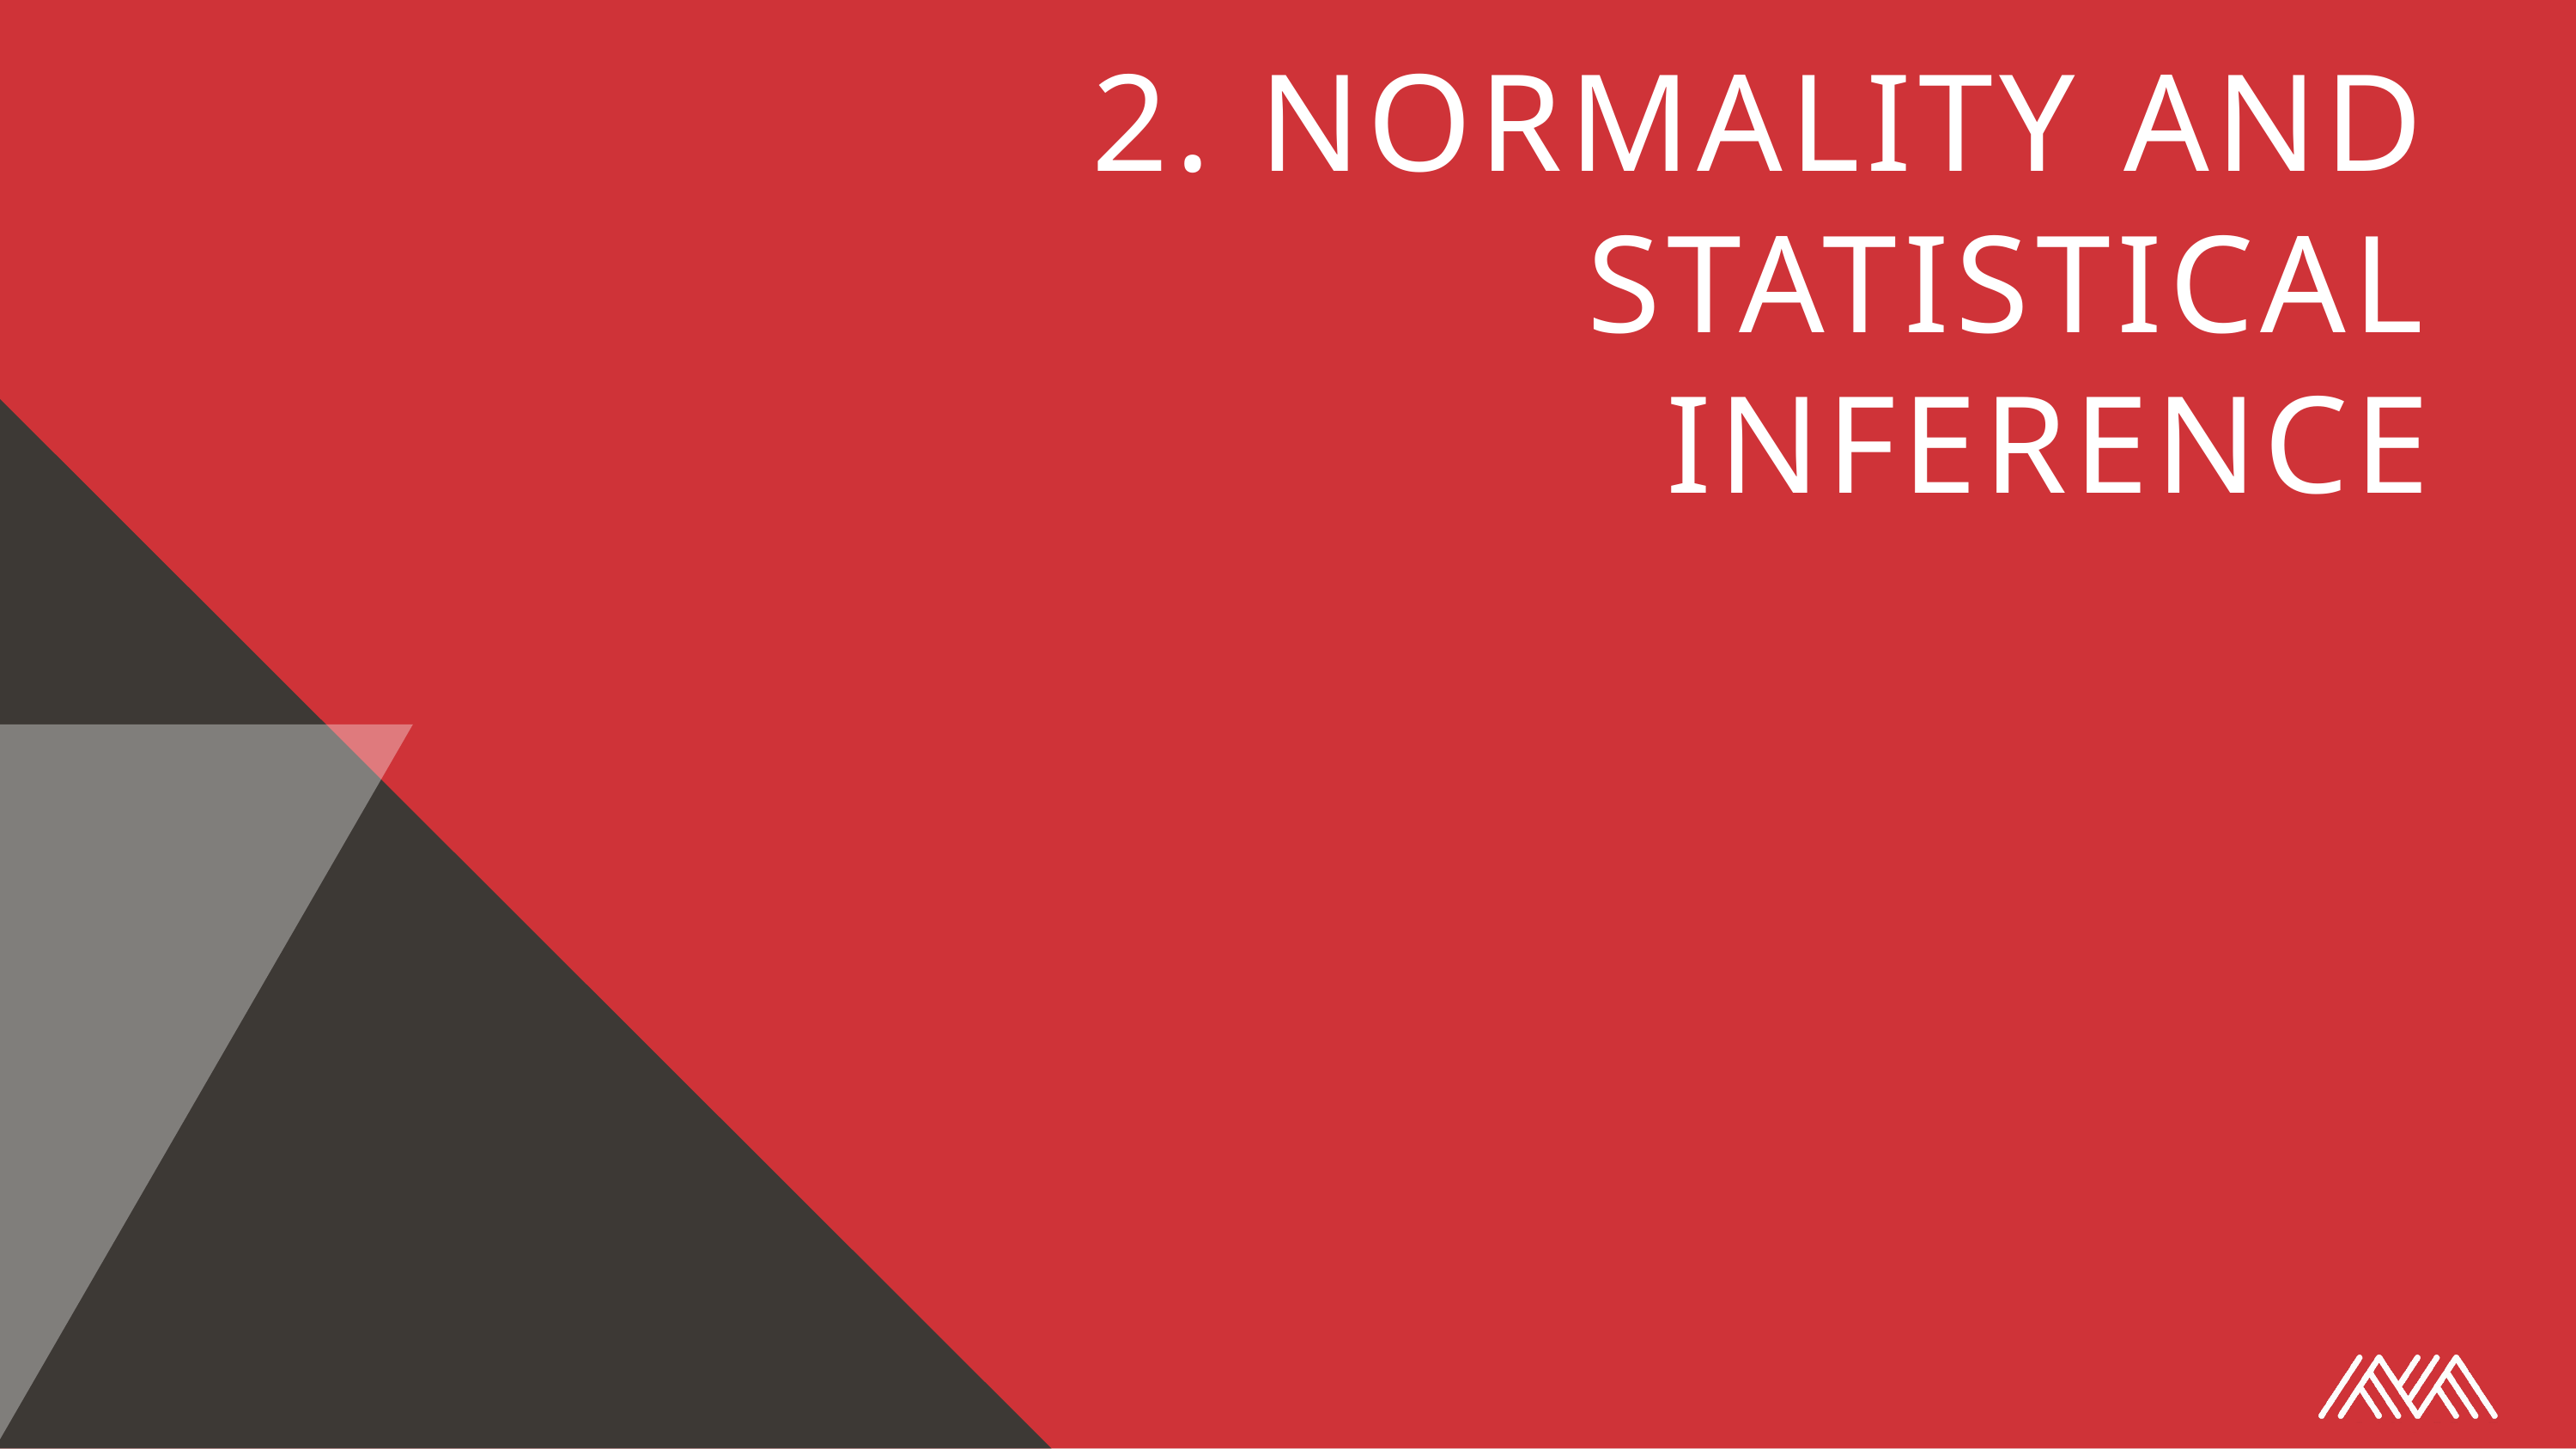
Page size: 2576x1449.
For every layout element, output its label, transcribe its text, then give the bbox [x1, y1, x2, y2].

text_box 2. NORMALITY AND STATISTICAL INFERENCE [1079, 37, 2432, 520]
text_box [0, 724, 414, 1449]
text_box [0, 385, 1052, 1449]
text_box [0, 0, 2576, 1449]
picture [2267, 1303, 2551, 1449]
